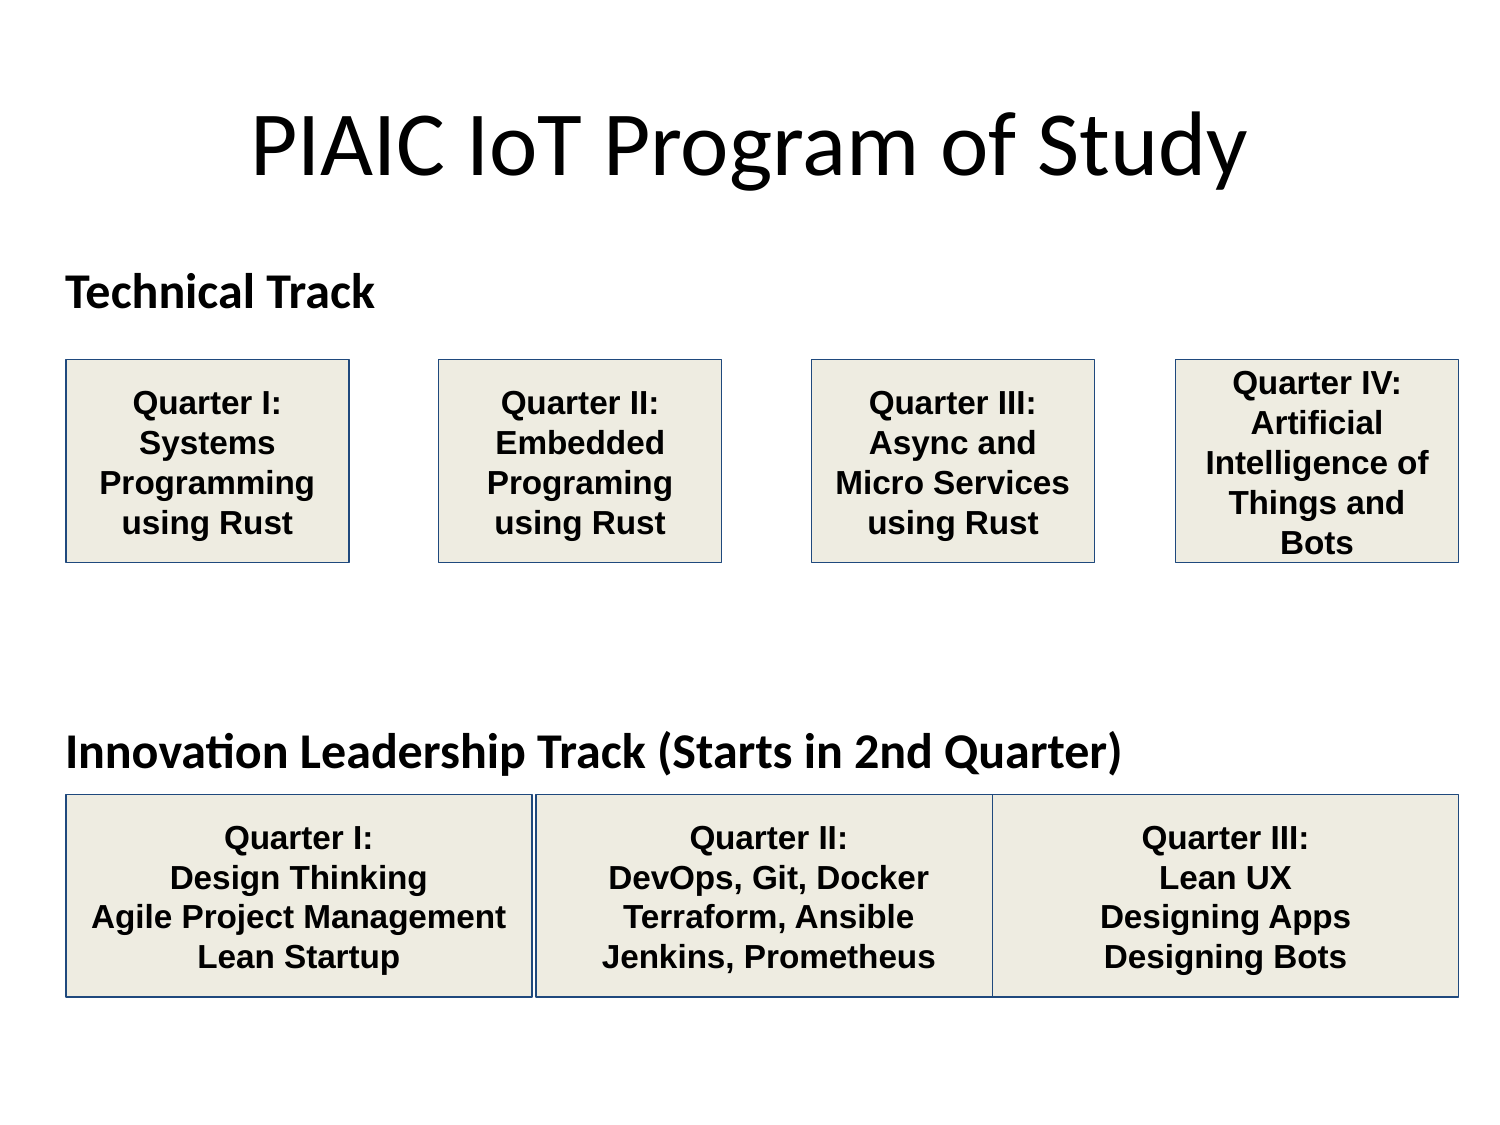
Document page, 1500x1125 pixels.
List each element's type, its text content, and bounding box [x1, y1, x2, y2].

text_box Quarter II: DevOps, Git, Docker Terraform, Ansible Jenkins, Prometheus [535, 794, 992, 998]
title PIAIC IoT Program of Study [75, 45, 1425, 233]
text_box Quarter I: Design Thinking Agile Project Management Lean Startup [65, 794, 532, 998]
text_box Quarter I: Systems Programming using Rust [65, 359, 349, 563]
text_box Quarter III: Async and Micro Services using Rust [811, 359, 1095, 563]
text_box Quarter IV: Artificial Intelligence of Things and Bots [1175, 359, 1459, 563]
text_box Innovation Leadership Track (Starts in 2nd Quarter) [50, 703, 1255, 795]
text_box Quarter III: Lean UX Designing Apps Designing Bots [992, 794, 1459, 998]
text_box Technical Track [50, 244, 1255, 335]
text_box Quarter II: Embedded Programing using Rust [438, 359, 722, 563]
